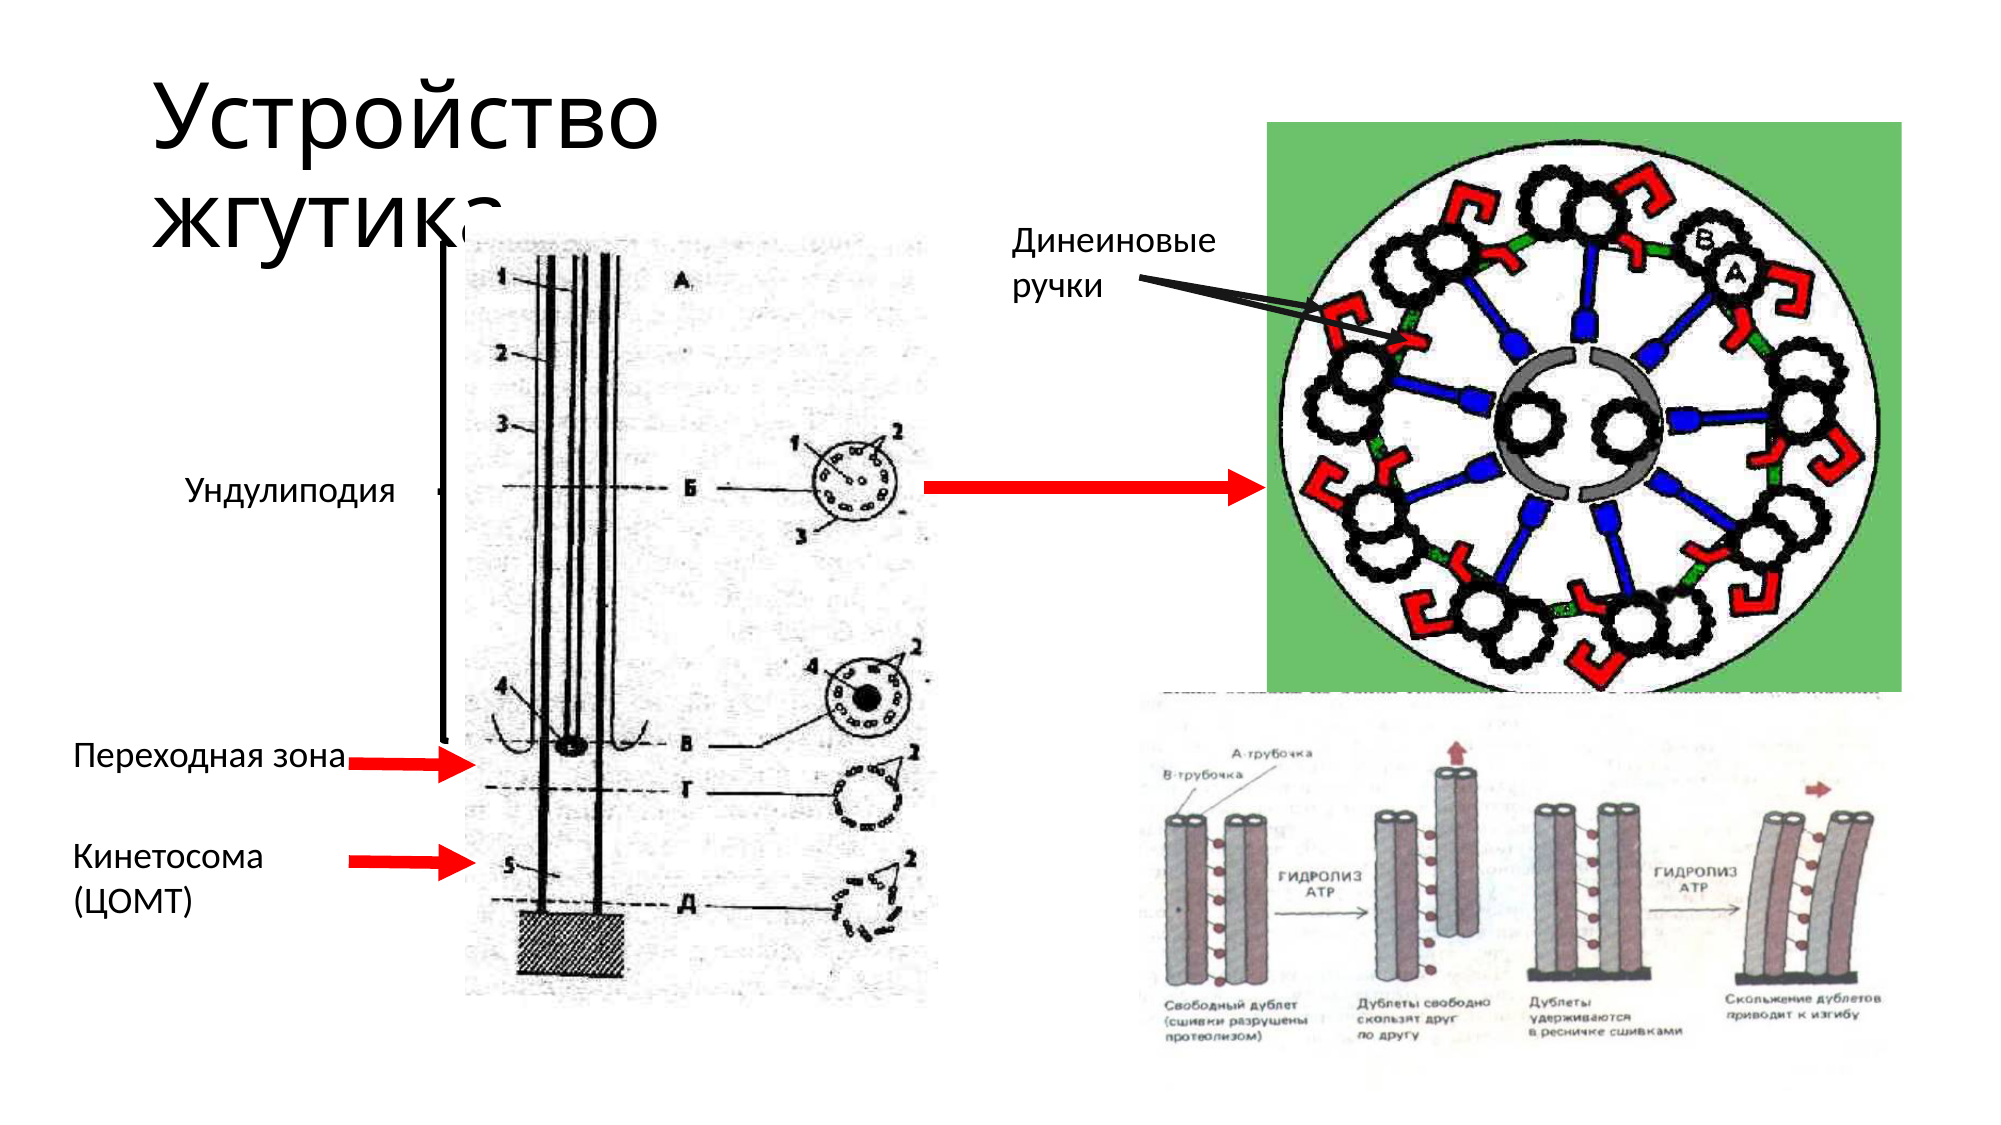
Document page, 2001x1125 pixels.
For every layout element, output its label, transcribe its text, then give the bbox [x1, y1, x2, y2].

picture [465, 207, 939, 1052]
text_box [1139, 277, 1409, 341]
text_box Динеиновые ручки [997, 207, 1232, 313]
title Устройство жгутика [137, 59, 1025, 278]
picture [1139, 122, 1922, 1091]
text_box Ундулиподия [170, 457, 412, 517]
text_box [437, 241, 449, 742]
text_box Переходная зона [58, 722, 362, 783]
text_box Кинетосома (ЦОМТ) [58, 824, 280, 929]
